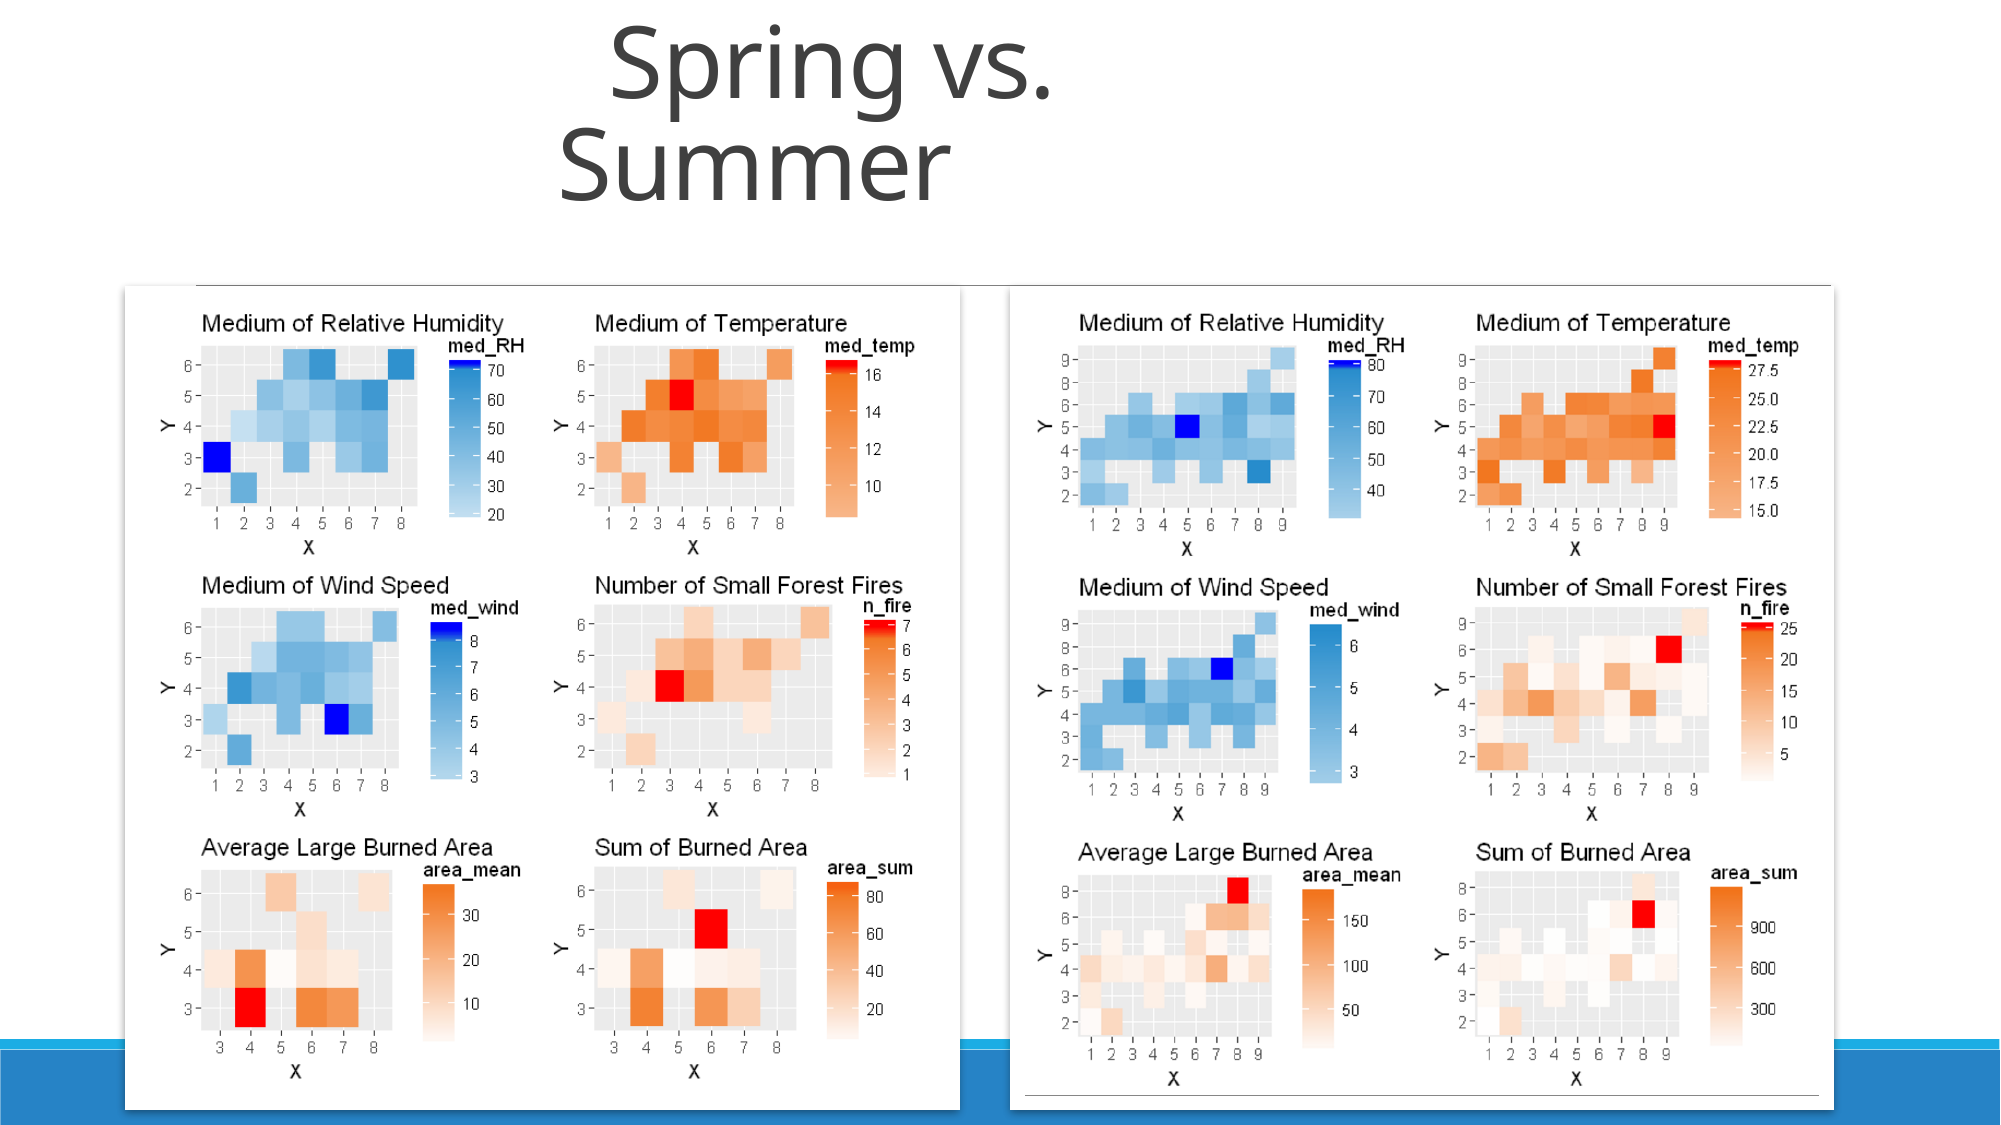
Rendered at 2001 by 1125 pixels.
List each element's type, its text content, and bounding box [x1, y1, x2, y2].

title Spring vs. Summer [542, 10, 1404, 229]
picture [1024, 300, 1820, 1097]
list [138, 300, 946, 1097]
